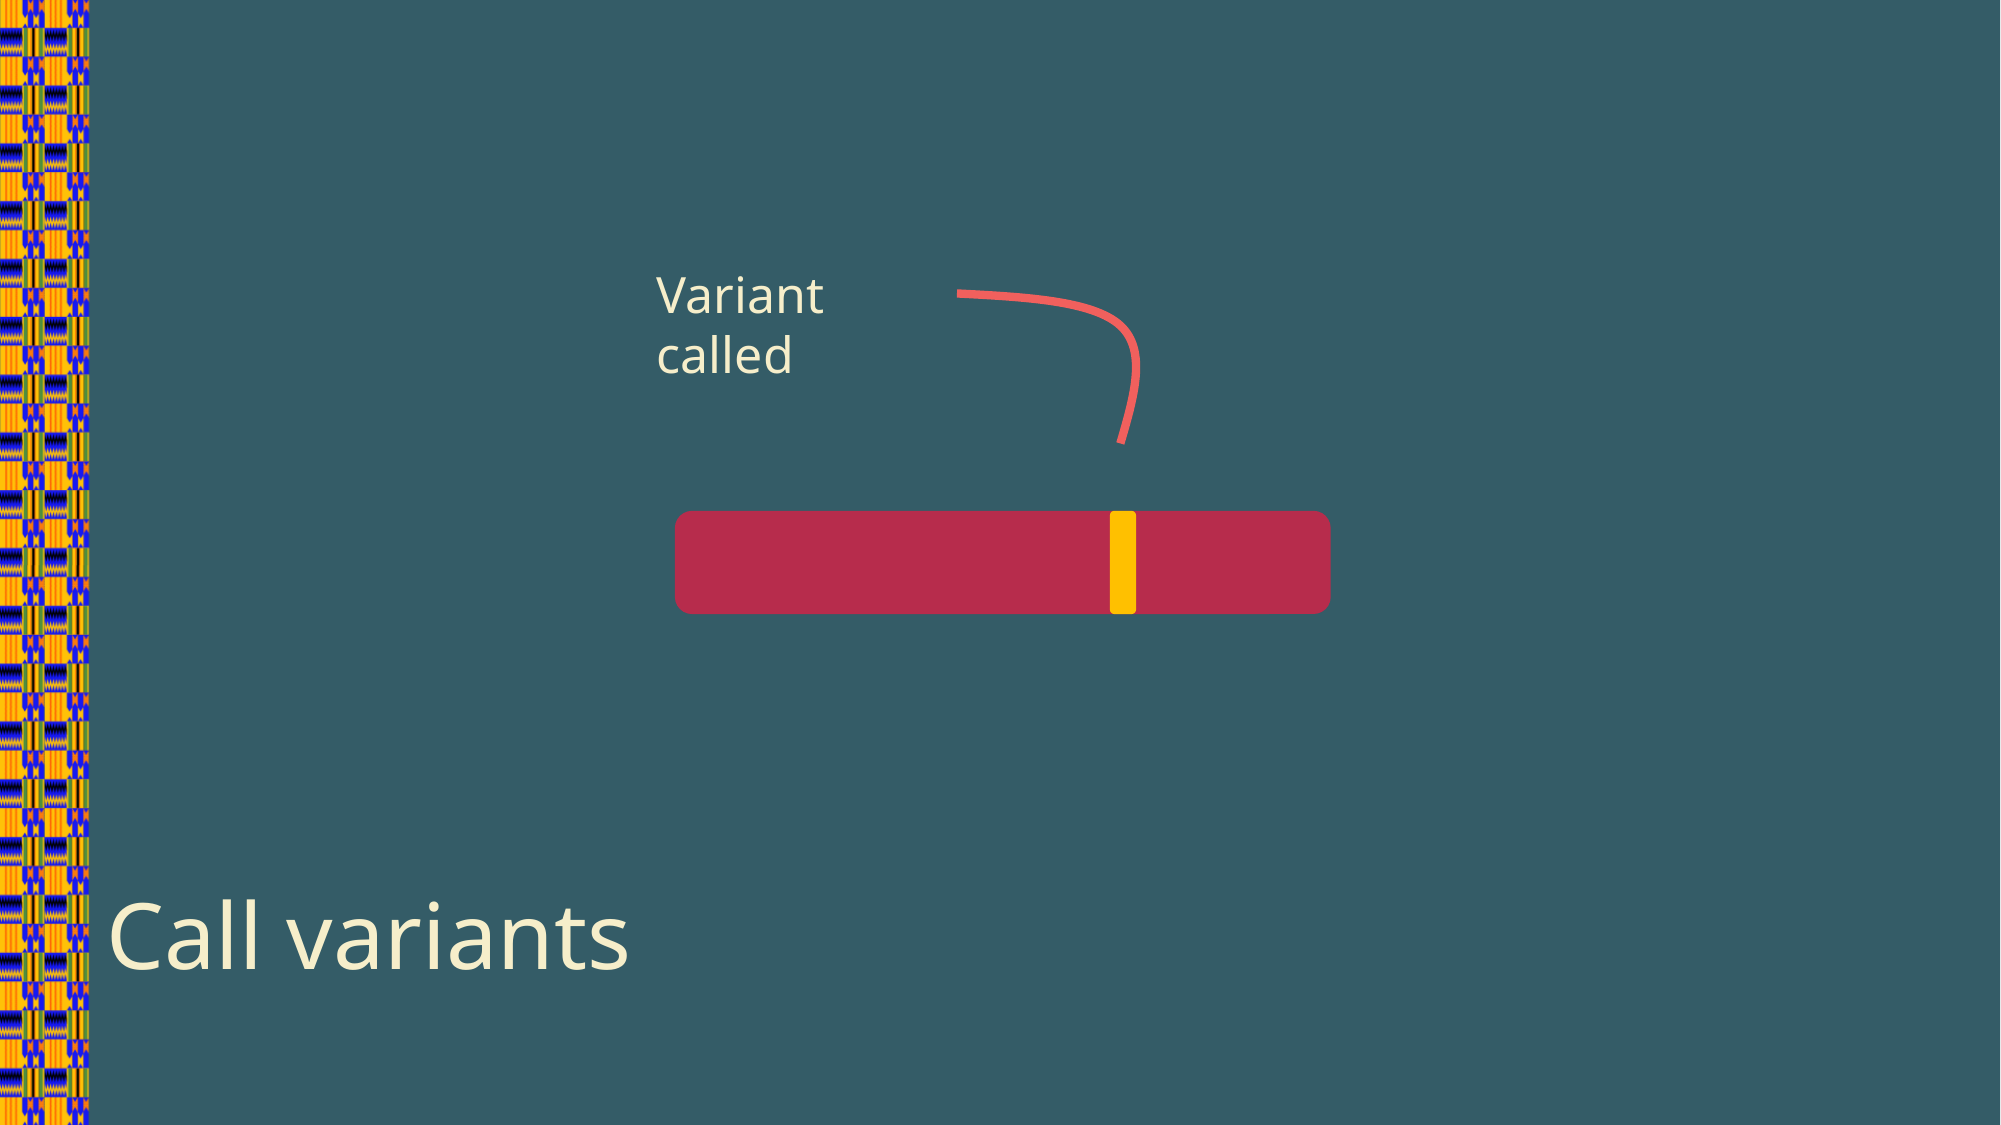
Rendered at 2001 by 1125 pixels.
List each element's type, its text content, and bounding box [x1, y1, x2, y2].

text_box [1132, 510, 1331, 615]
text_box [985, 294, 1137, 444]
text_box [1109, 510, 1137, 615]
text_box Variant called [641, 255, 985, 391]
text_box [674, 510, 1114, 615]
picture [0, 0, 2001, 1125]
title Call variants [91, 831, 1817, 1049]
